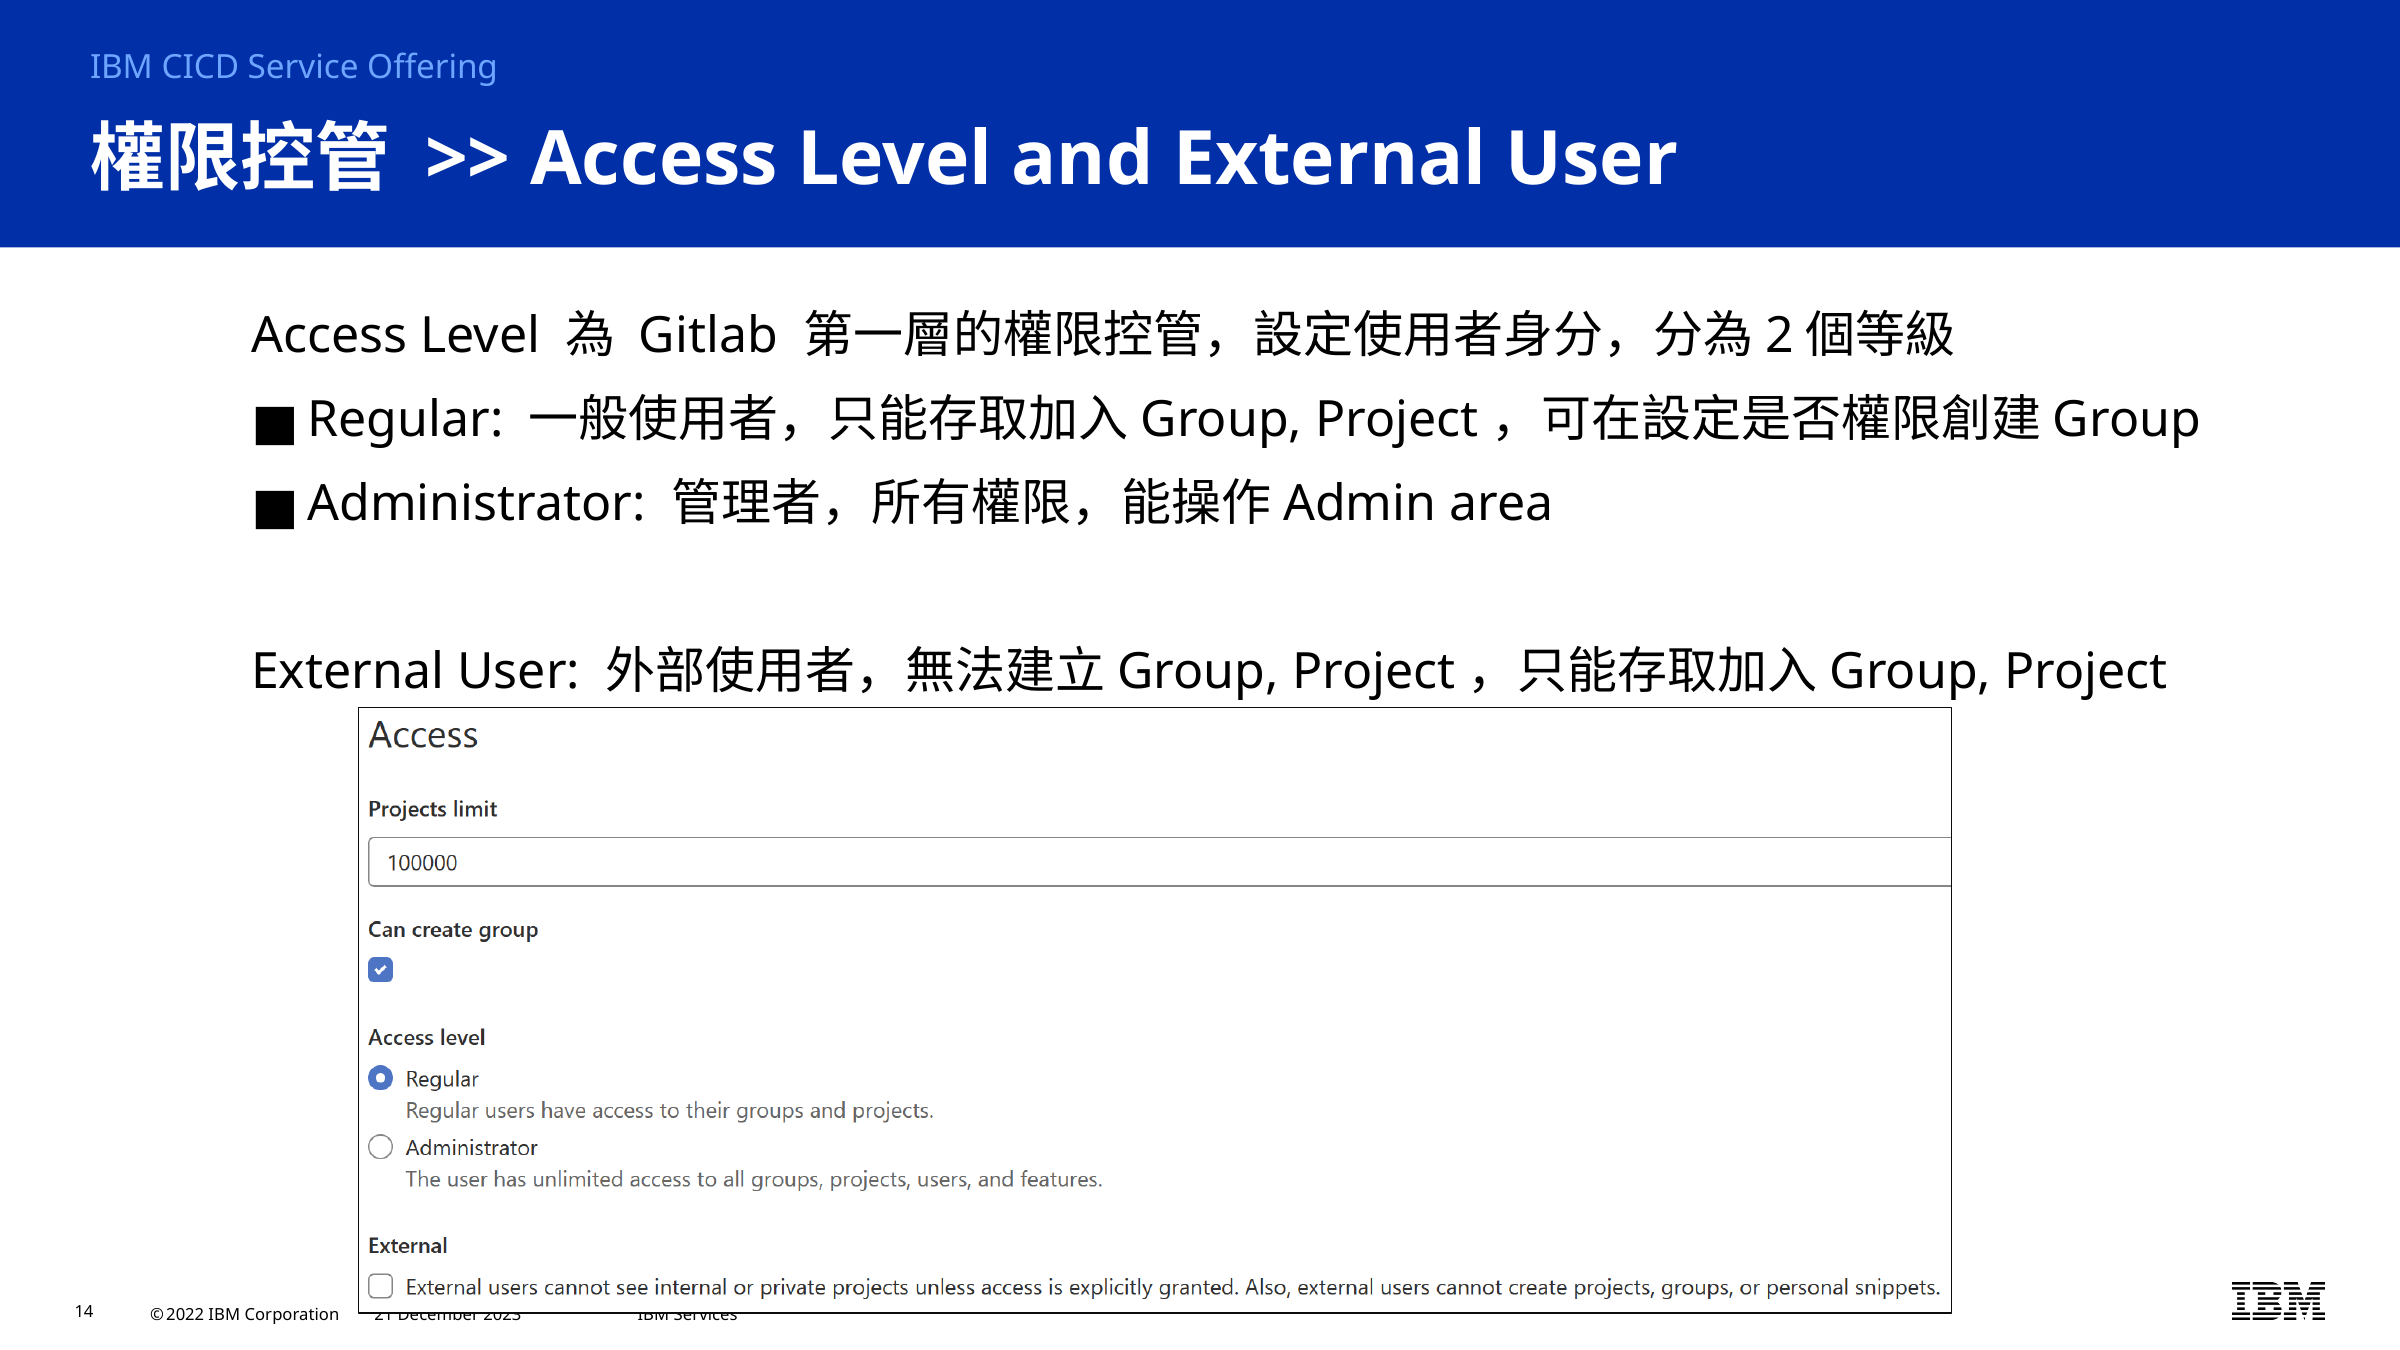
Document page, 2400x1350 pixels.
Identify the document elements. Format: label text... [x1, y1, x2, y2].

list IBM CICD Service Offering [75, 43, 1155, 89]
picture [358, 708, 1951, 1313]
text_box Access Level 為 Gitlab 第一層的權限控管，設定使用者身分，分為2個等級 Regular: 一般使用者，只能存取加入Group, Project，可在設定是否權限創建Group Administrator: 管理者，所有權限，能操作Admin area External User: 外部使用者，無法建立Group, Project，只能存取加入Group, Project [161, 300, 2239, 1238]
picture [2232, 1282, 2325, 1320]
title 權限控管 >> Access Level and External User [75, 112, 2100, 300]
